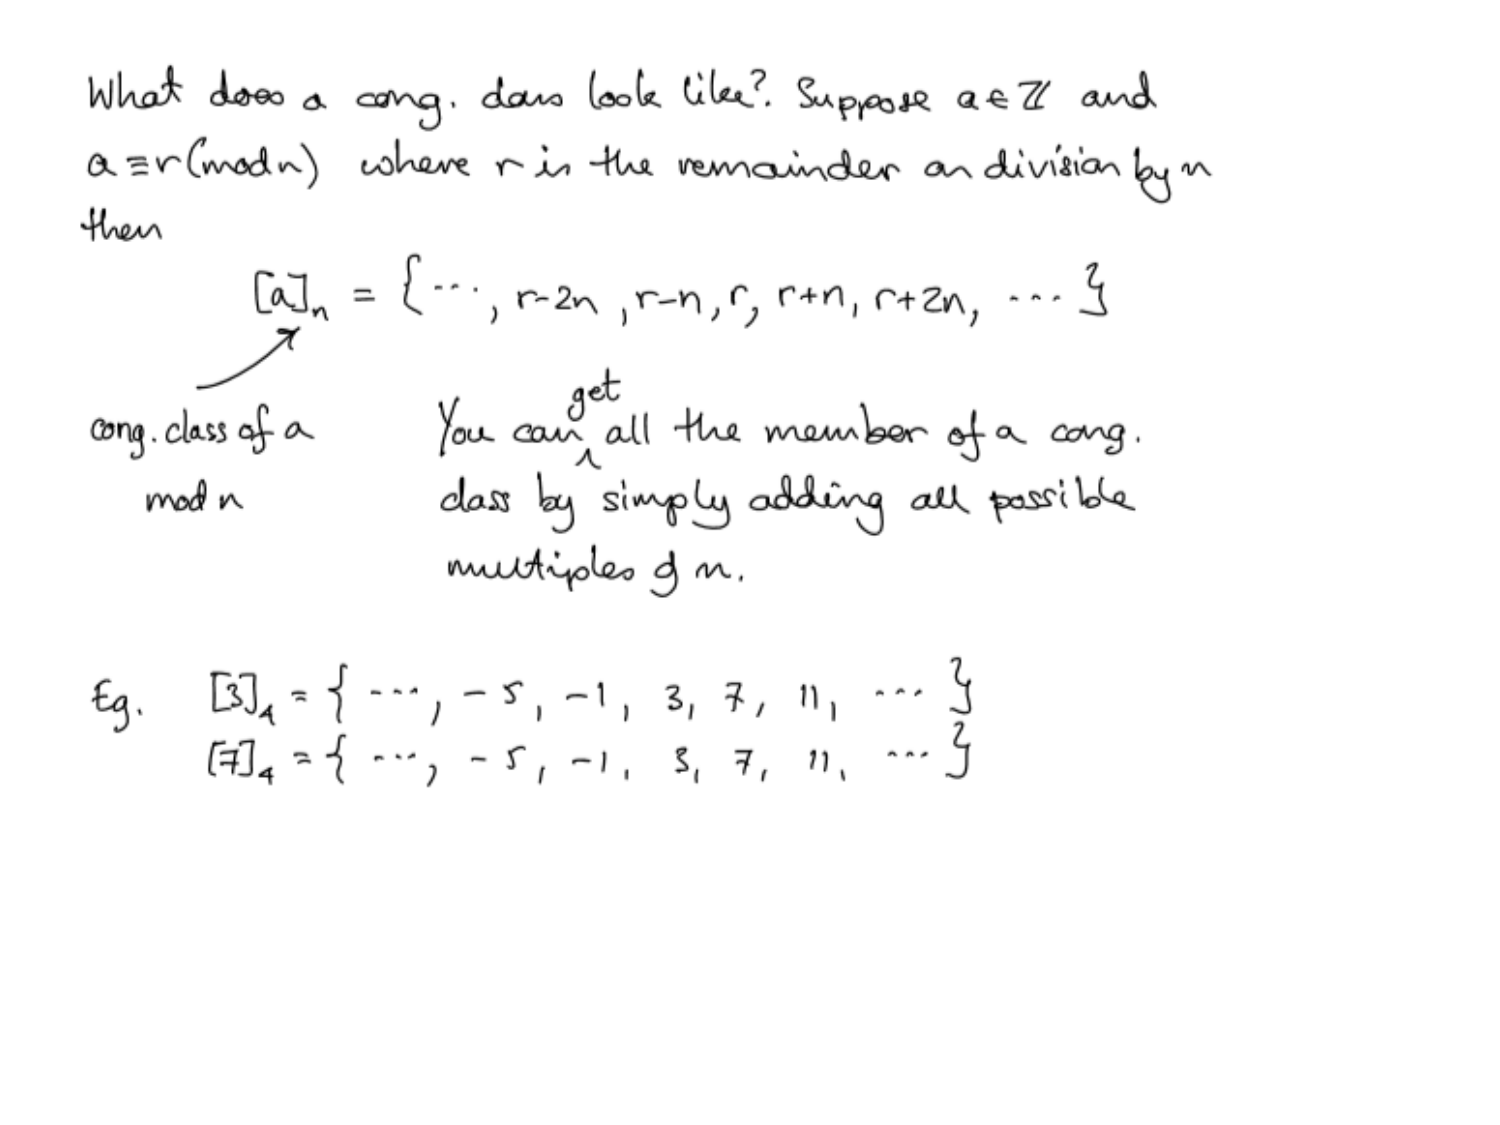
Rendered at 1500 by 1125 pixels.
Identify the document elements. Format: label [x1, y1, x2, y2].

picture [24, 37, 1302, 819]
